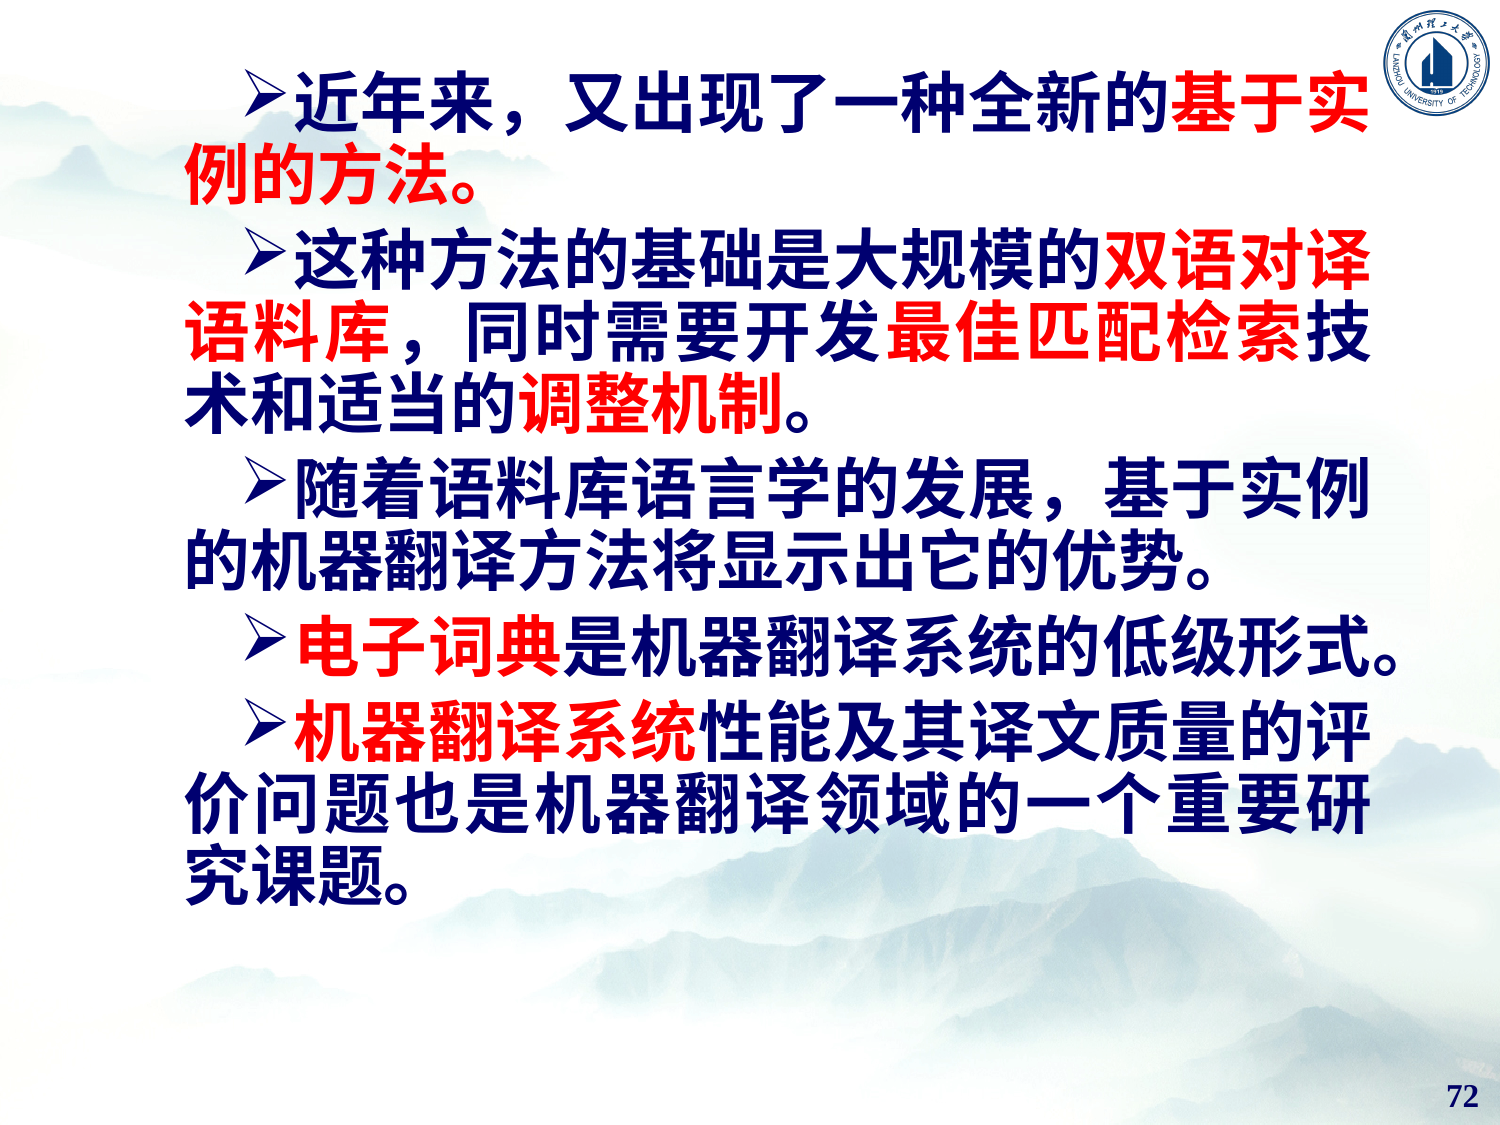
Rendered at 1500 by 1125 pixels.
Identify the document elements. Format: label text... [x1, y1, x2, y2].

picture [0, 0, 1500, 1125]
list 近年来，又出现了一种全新的基于实例的方法。 这种方法的基础是大规模的双语对译语料库，同时需要开发最佳匹配检索技术和适当的调整机制。 随着语料库语言学的发展，基于实例的机器翻译方法将显示出它的优势。 电子词典是机器翻译系统的低级形式。 机器翻译系统性能及其译文质量的评价问题也是机器翻译领域的一个重要研究课题。 [112, 62, 1388, 1000]
slide_number 72 [1181, 1066, 1495, 1125]
